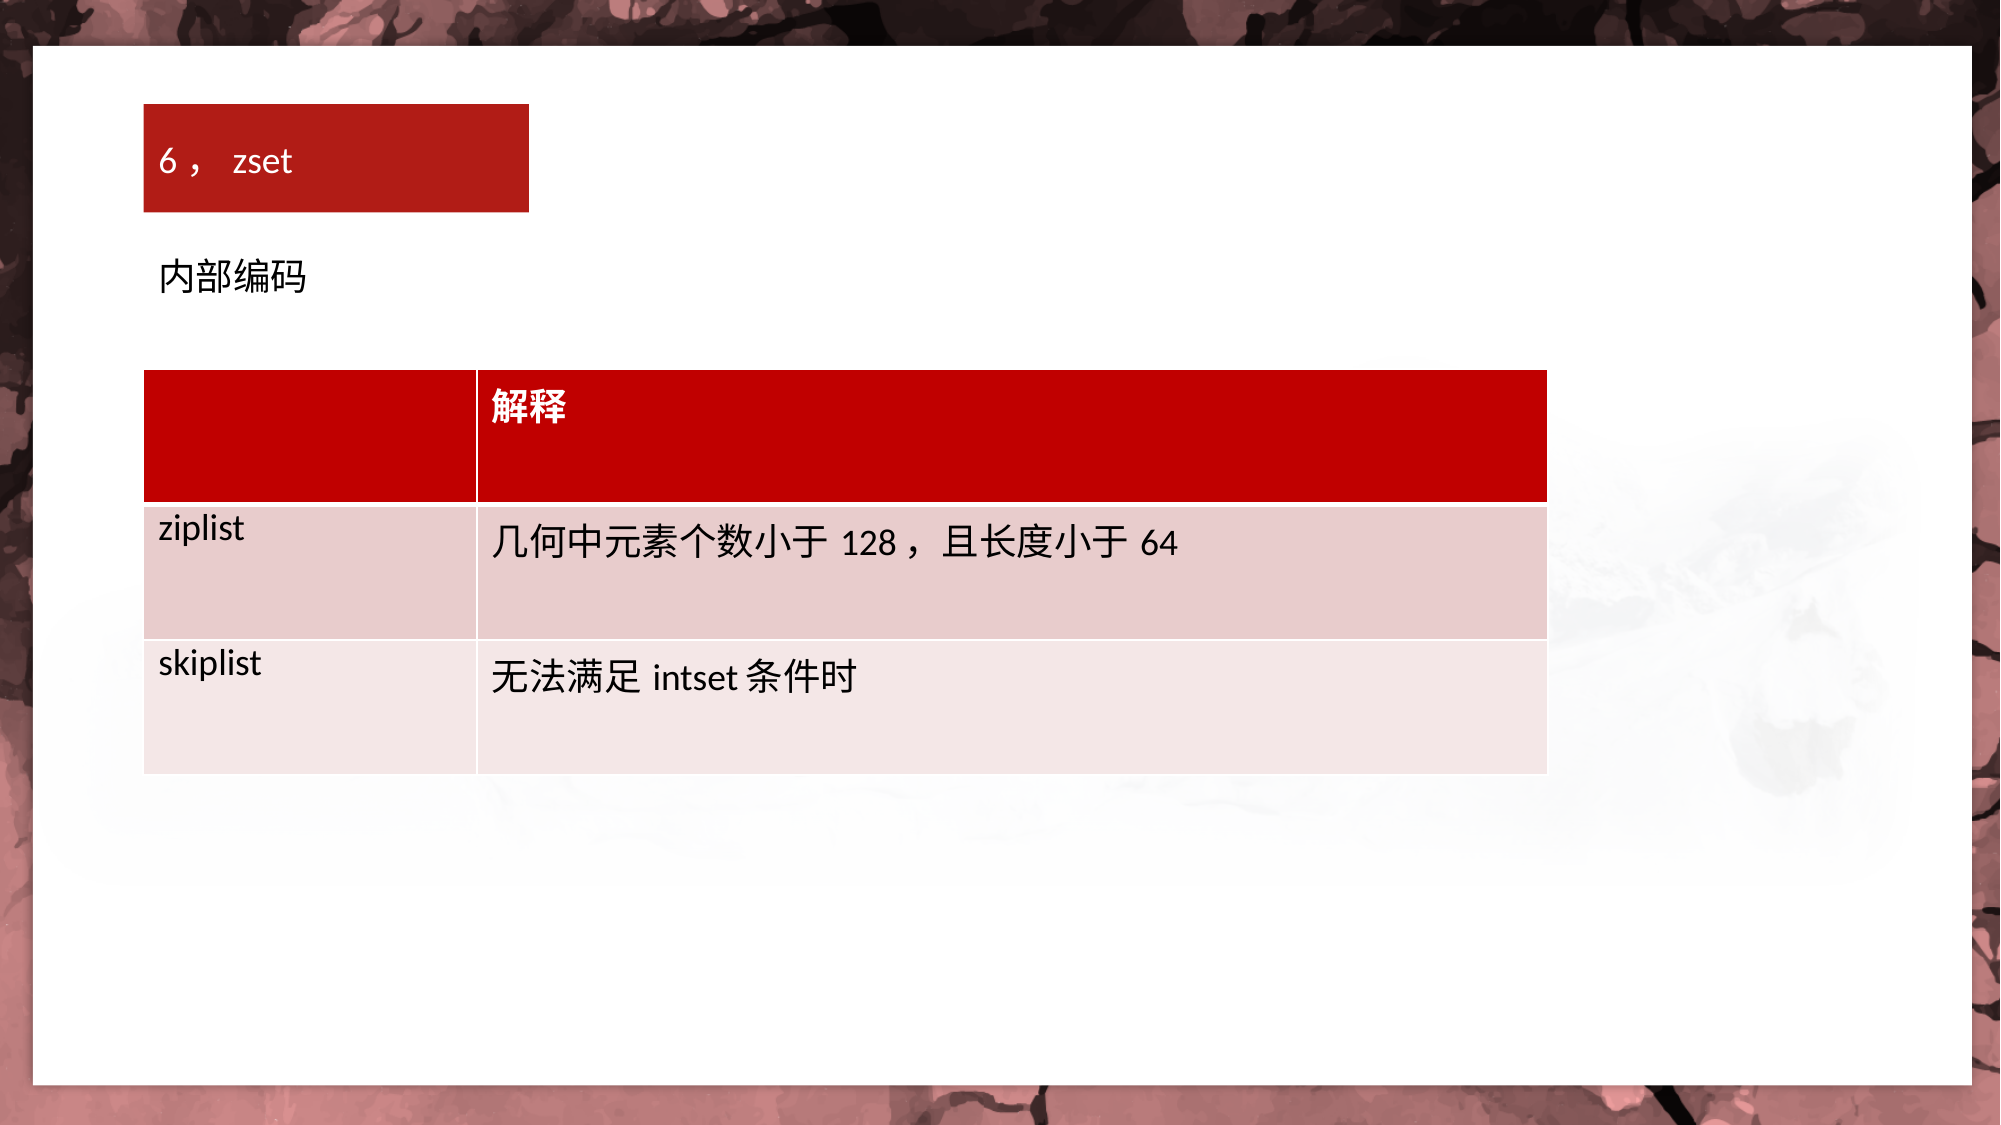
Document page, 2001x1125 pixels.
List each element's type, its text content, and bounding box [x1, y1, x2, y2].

table_cell ziplist [144, 507, 476, 639]
text_box 6，zset [143, 104, 529, 213]
text_box 内部编码 [143, 245, 324, 306]
table_cell 几何中元素个数小于128，且长度小于64 [478, 507, 1547, 639]
table_cell skiplist [144, 641, 476, 774]
text_box [16, 325, 1984, 910]
table_header [144, 370, 476, 502]
table_cell 无法满足intset条件时 [478, 641, 1547, 774]
table_header 解释 [478, 370, 1547, 502]
